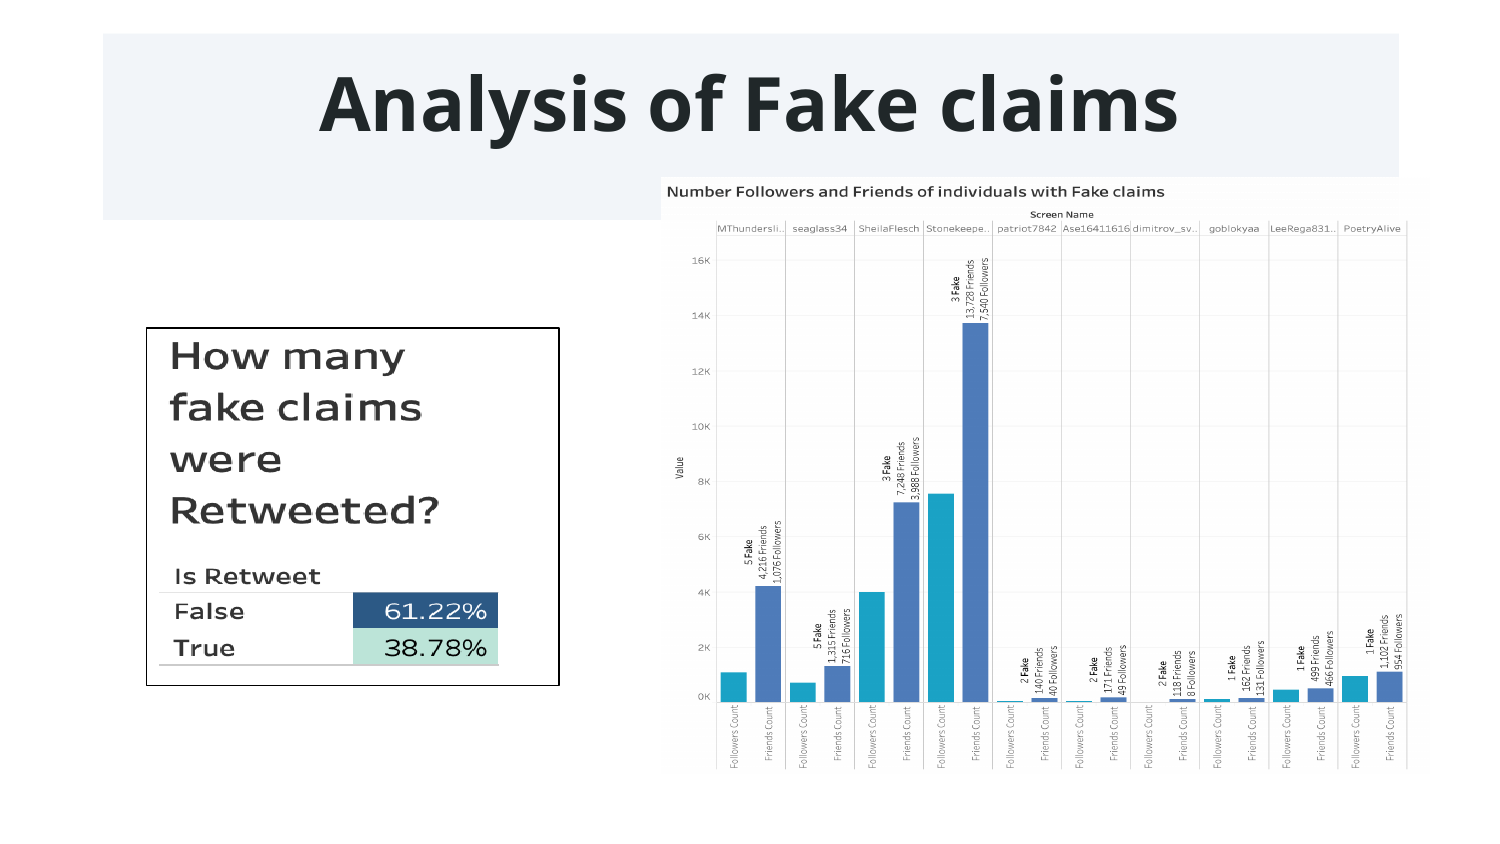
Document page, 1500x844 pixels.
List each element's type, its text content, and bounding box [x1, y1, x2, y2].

picture [0, 0, 1500, 844]
text_box Analysis of Fake claims [149, 41, 1351, 191]
